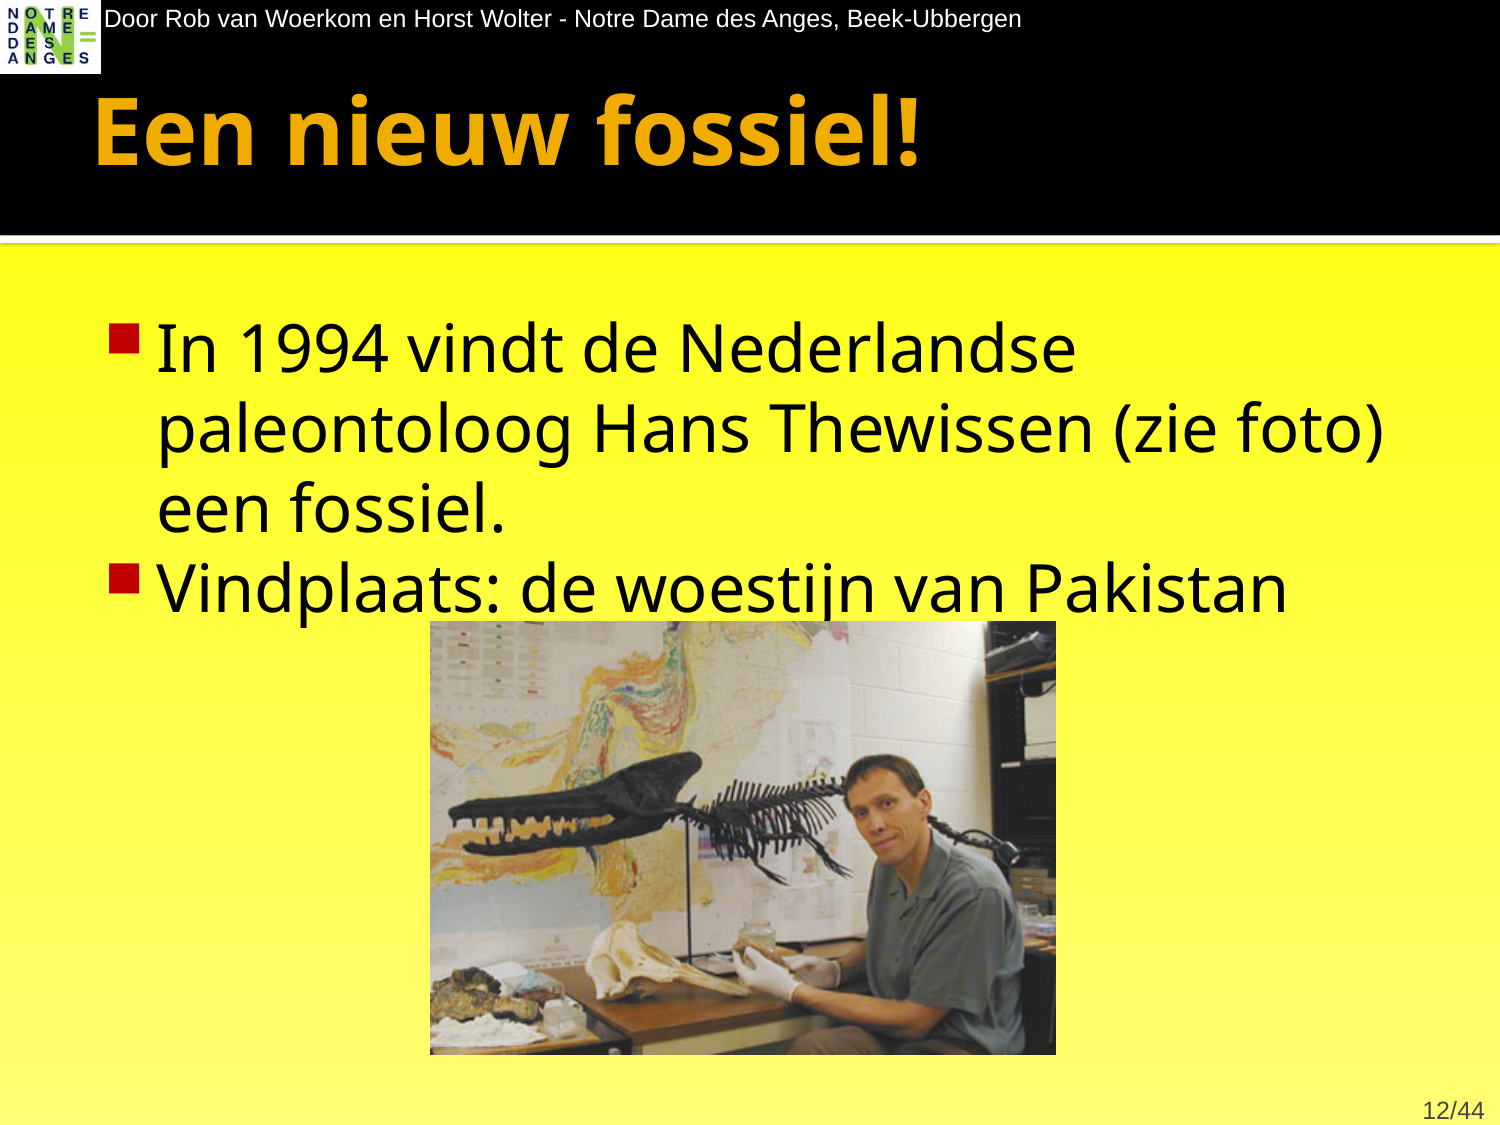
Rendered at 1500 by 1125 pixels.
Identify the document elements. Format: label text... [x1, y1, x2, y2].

list In 1994 vindt de Nederlandse paleontoloog Hans Thewissen (zie foto) een fossiel. Vindplaats: de woestijn van Pakistan [75, 291, 1425, 1050]
slide_number 12/44 [1356, 1070, 1500, 1125]
title Een nieuw fossiel! [75, 25, 1425, 231]
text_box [0, 0, 1105, 74]
picture [430, 621, 1056, 1055]
